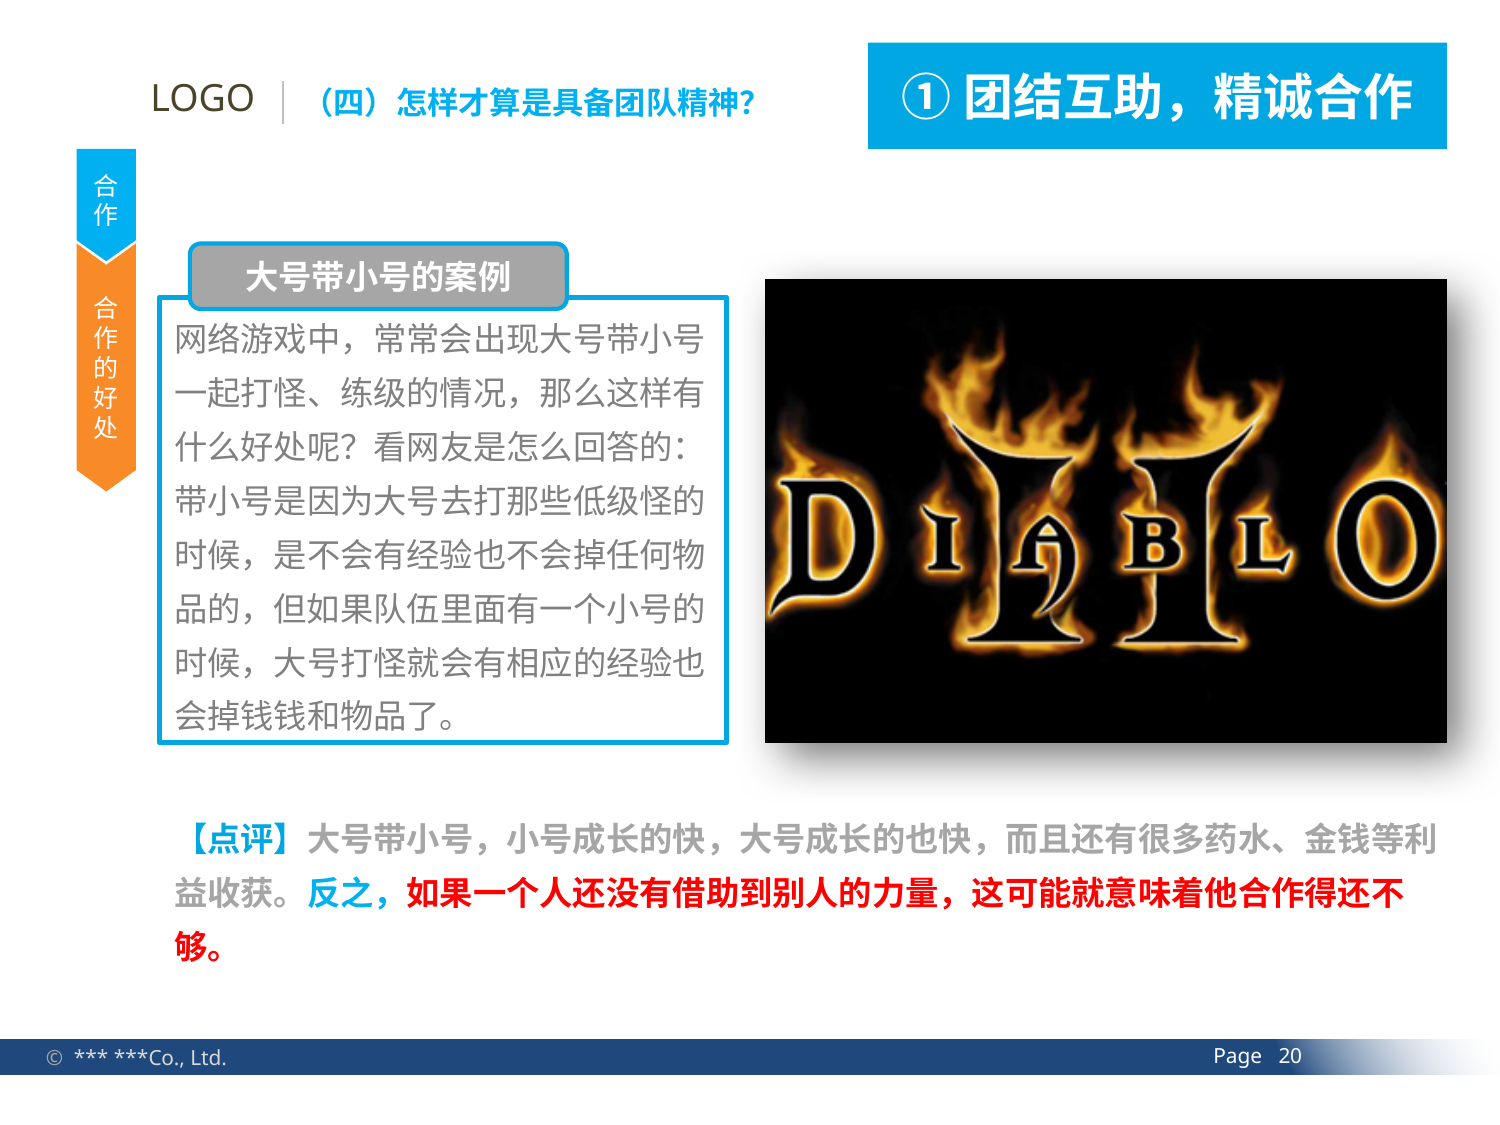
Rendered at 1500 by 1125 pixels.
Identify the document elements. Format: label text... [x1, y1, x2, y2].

title （四）怎样才算是具备团队精神？ [287, 78, 868, 127]
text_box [76, 148, 136, 492]
text_box 【点评】大号带小号，小号成长的快，大号成长的也快，而且还有很多药水、金钱等利益收获。反之，如果一个人还没有借助到别人的力量，这可能就意味着他合作得还不够。 [159, 797, 1471, 974]
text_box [159, 243, 727, 744]
picture [765, 279, 1448, 744]
text_box ①团结互助，精诚合作 [868, 42, 1447, 149]
